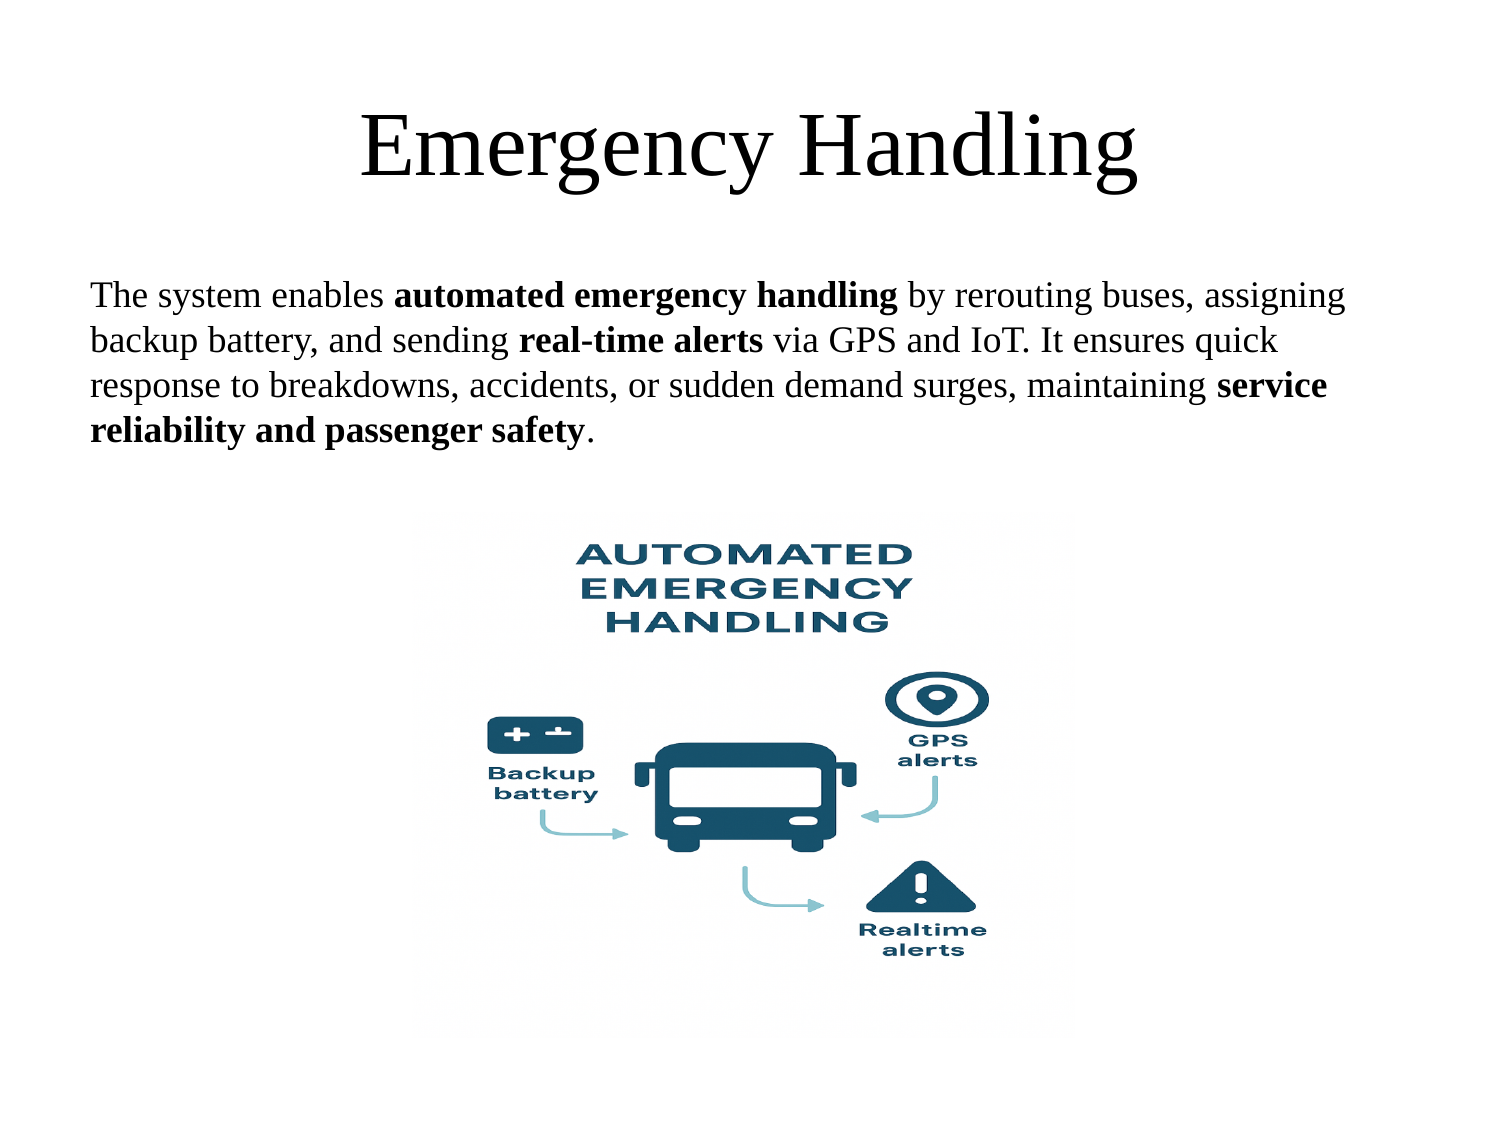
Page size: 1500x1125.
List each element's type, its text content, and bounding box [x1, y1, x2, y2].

title Emergency Handling [75, 45, 1425, 233]
list The system enables automated emergency handling by rerouting buses, assigning backup battery, and sending real-time alerts via GPS and IoT. It ensures quick response to breakdowns, accidents, or sudden demand surges, maintaining service reliability and passenger safety. [75, 262, 1425, 1005]
picture [412, 512, 1076, 1038]
